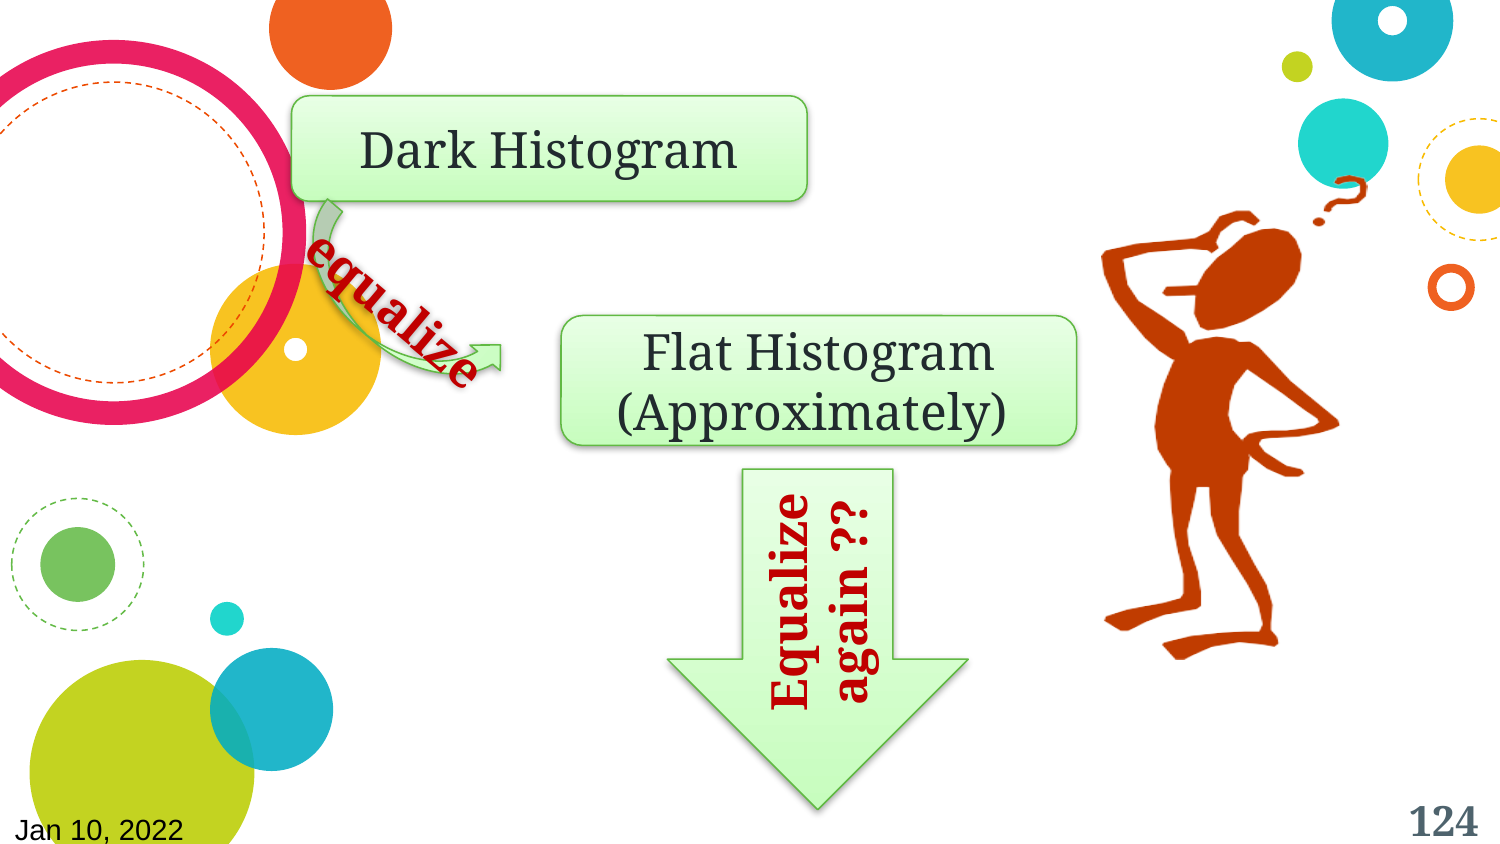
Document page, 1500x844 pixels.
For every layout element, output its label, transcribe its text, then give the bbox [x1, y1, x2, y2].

slide_number 124 [1387, 779, 1494, 844]
text_box Equalize again ?? [666, 468, 969, 811]
text_box equalize [312, 198, 502, 375]
text_box Dark Histogram [290, 94, 808, 203]
picture [1101, 175, 1368, 660]
text_box Flat Histogram (Approximately) [560, 314, 1078, 447]
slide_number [0, 803, 300, 844]
